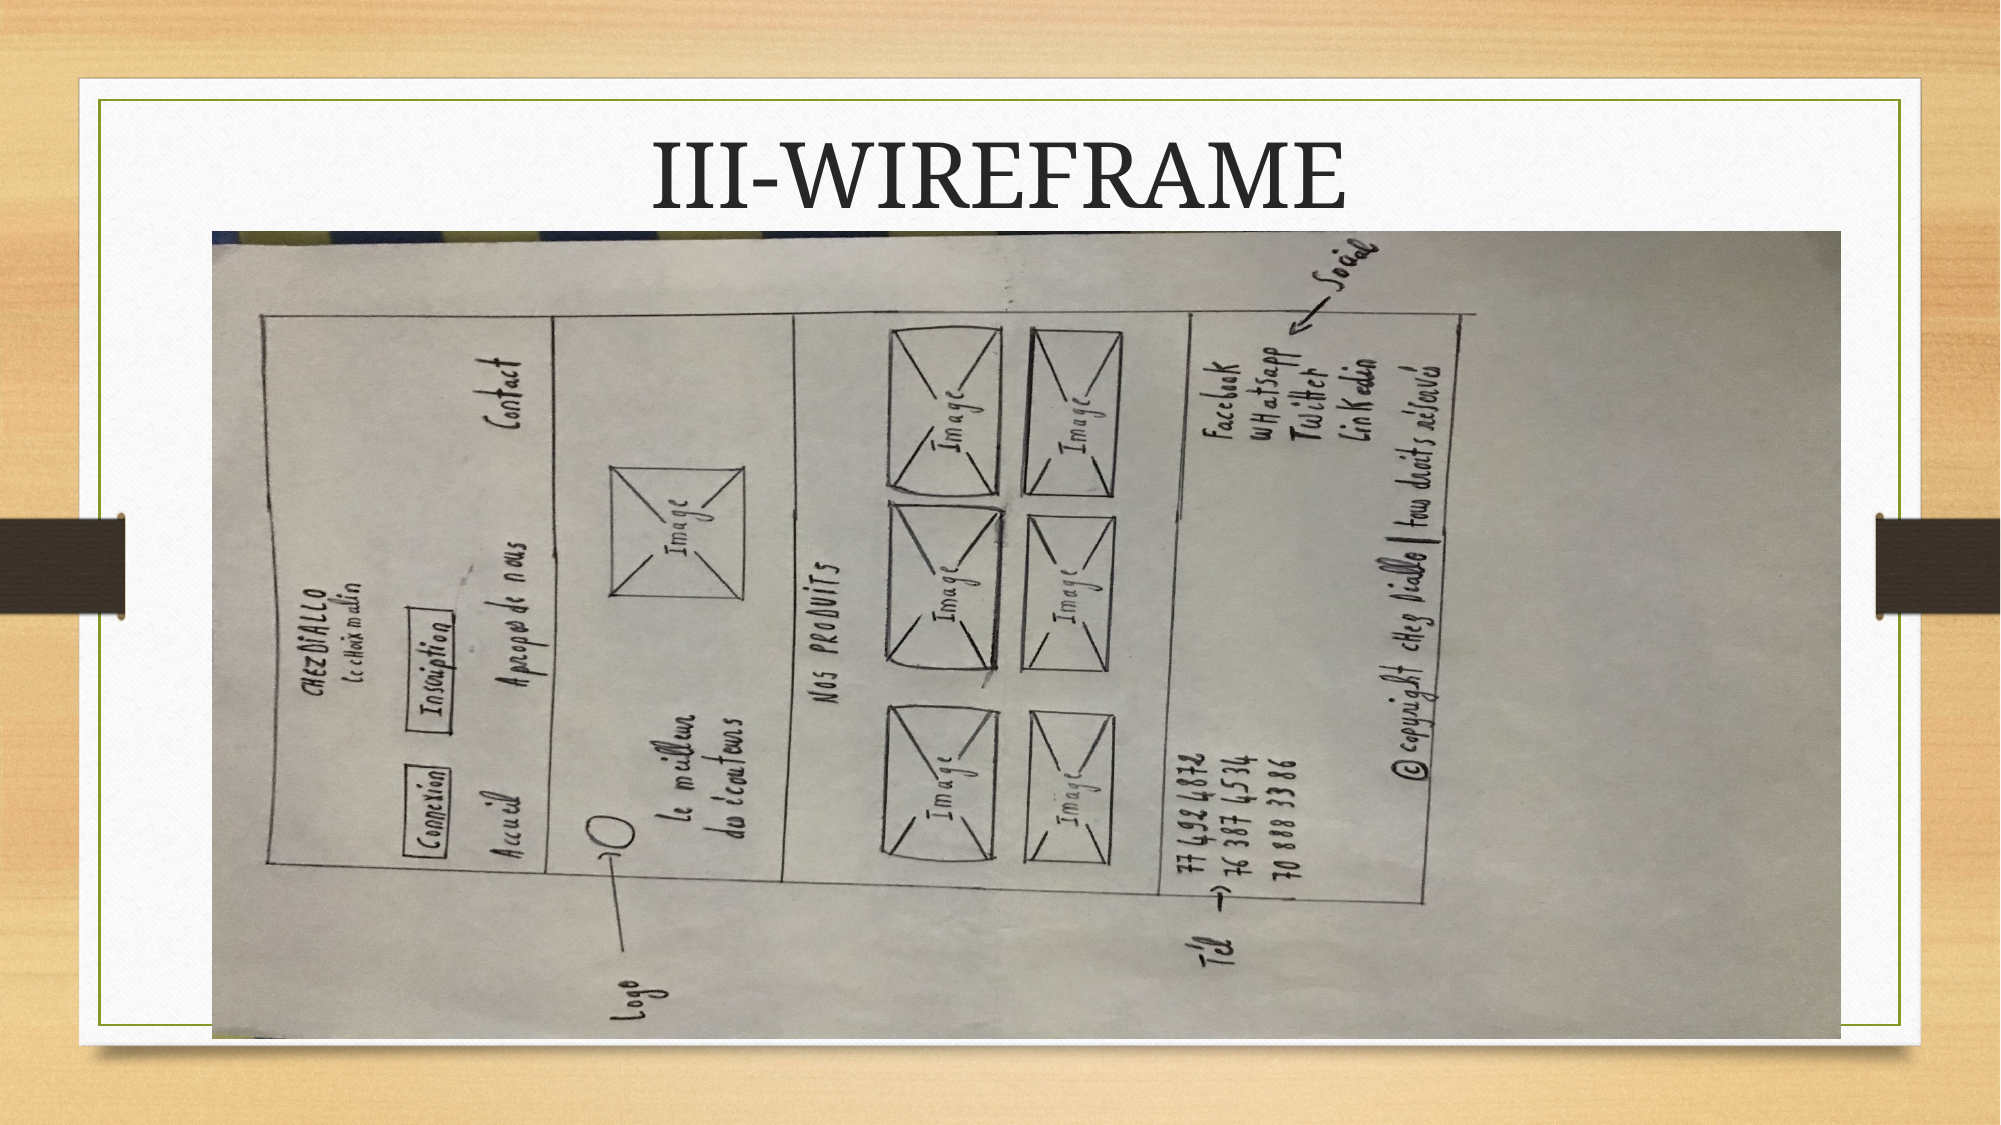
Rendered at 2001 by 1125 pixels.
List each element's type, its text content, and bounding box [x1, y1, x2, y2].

picture [0, 0, 2001, 1125]
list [212, 231, 1841, 1040]
title III-WIREFRAME [212, 82, 1788, 231]
